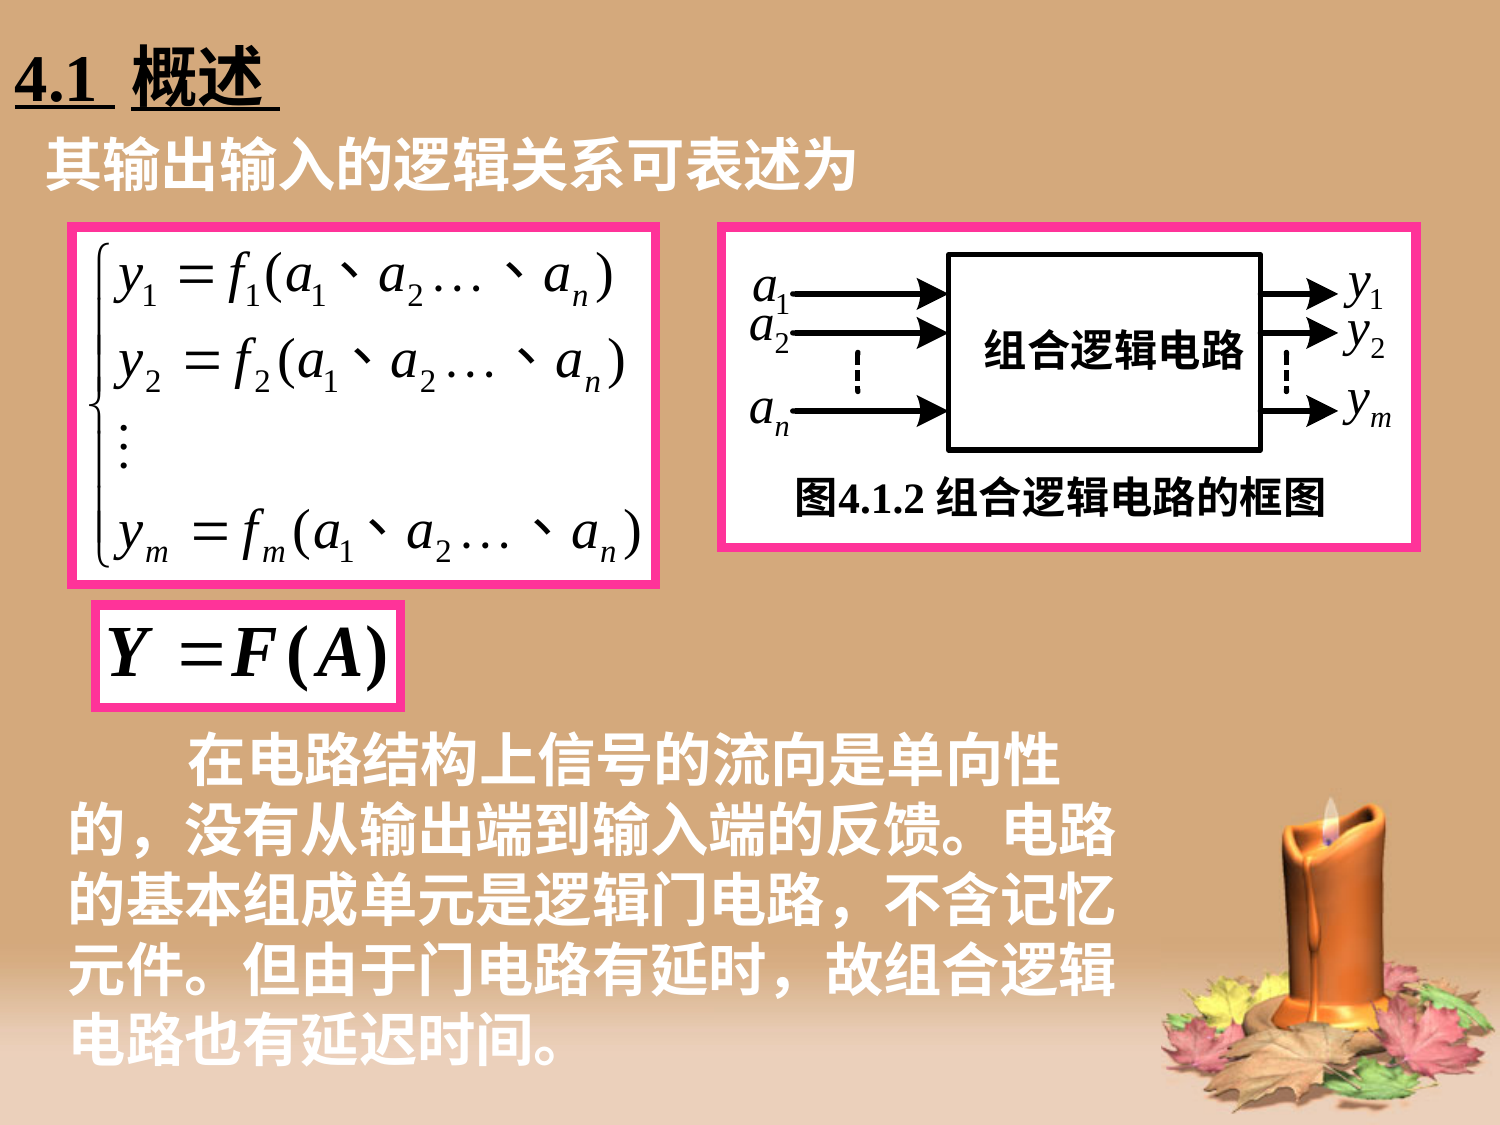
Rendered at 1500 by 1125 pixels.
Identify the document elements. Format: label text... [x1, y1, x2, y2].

text_box 4.1 概述 [0, 30, 325, 119]
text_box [725, 231, 1412, 543]
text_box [76, 231, 652, 581]
picture [0, 0, 1500, 1125]
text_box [100, 609, 396, 704]
title 其输出输入的逻辑关系可表述为 [29, 113, 942, 214]
text_box 在电路结构上信号的流向是单向性的，没有从输出端到输入端的反馈。电路的基本组成单元是逻辑门电路，不含记忆元件。但由于门电路有延时，故组合逻辑电路也有延迟时间。 [53, 716, 1180, 1081]
